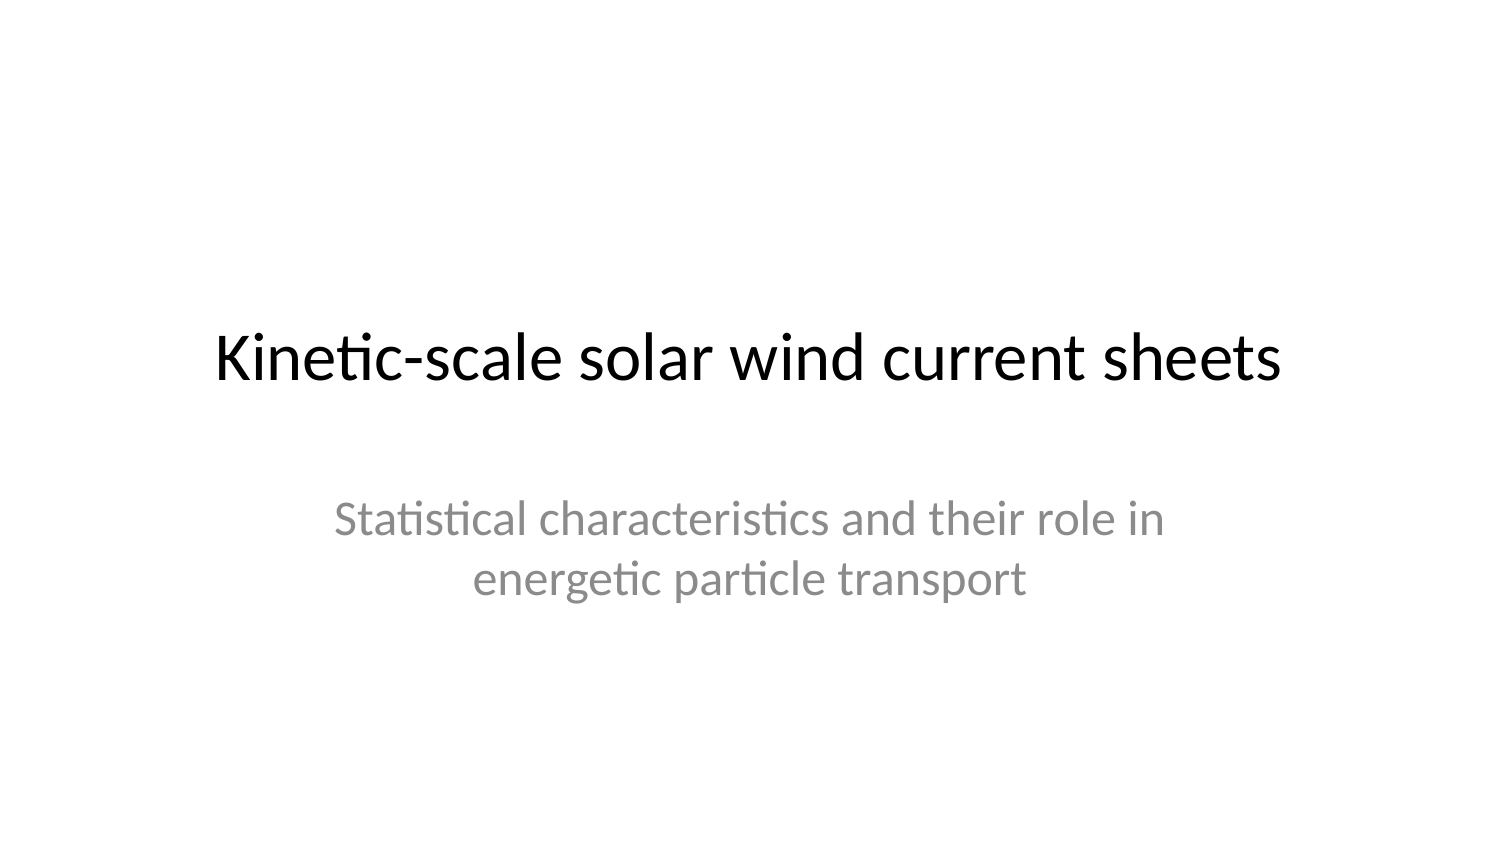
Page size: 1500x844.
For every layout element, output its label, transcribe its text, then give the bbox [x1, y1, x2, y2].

title Kinetic-scale solar wind current sheets [112, 262, 1388, 443]
subtitle Statistical characteristics and their role in energetic particle transport [225, 478, 1275, 694]
